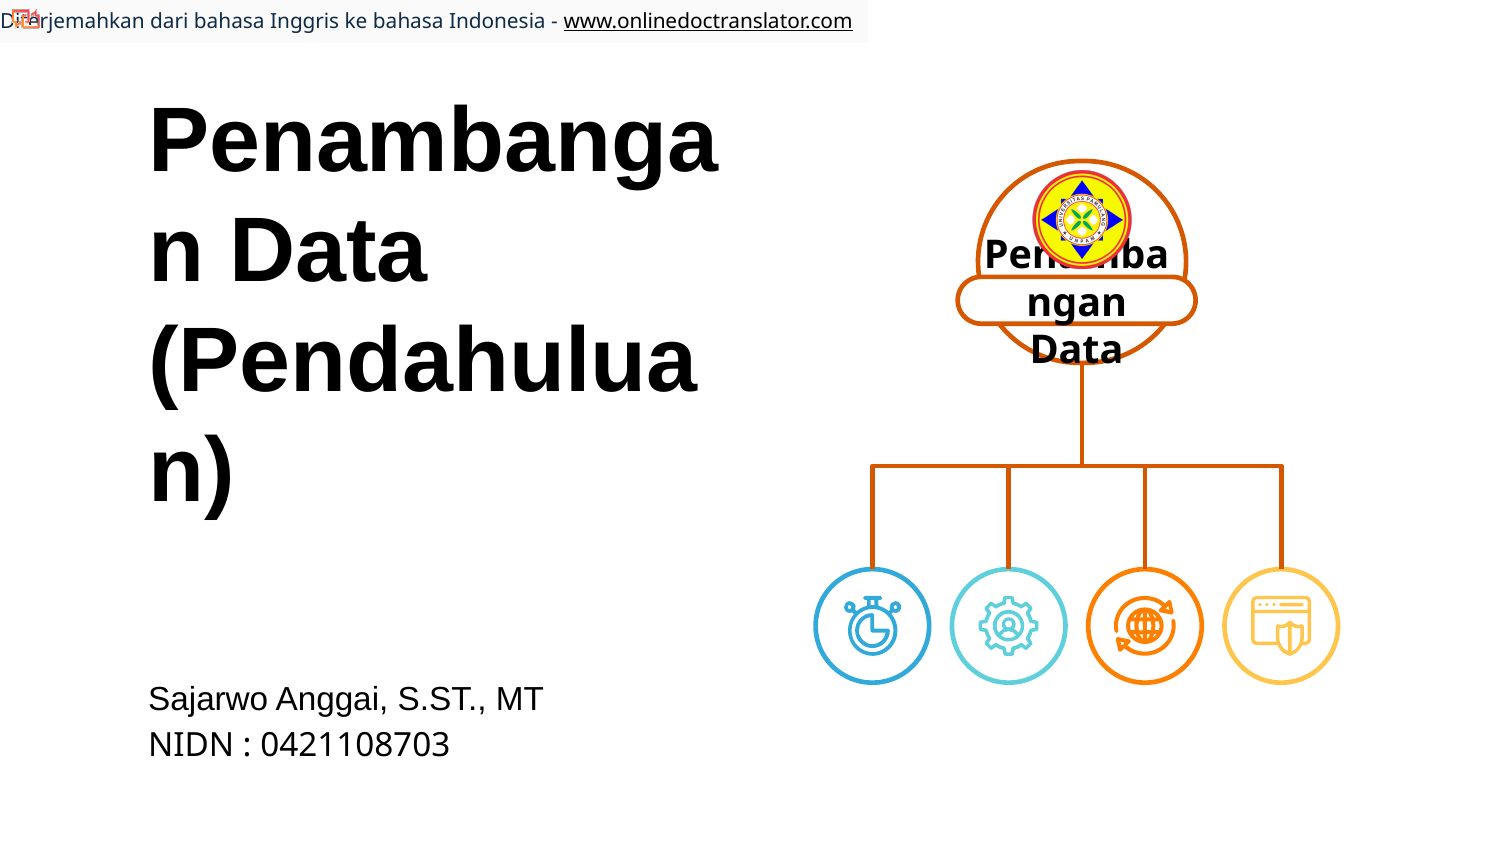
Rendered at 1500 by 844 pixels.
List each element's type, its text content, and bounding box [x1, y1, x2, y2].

text_box [1224, 569, 1339, 683]
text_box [843, 595, 902, 657]
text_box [1010, 434, 1073, 498]
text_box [1112, 595, 1178, 657]
text_box [815, 569, 930, 683]
text_box [1088, 574, 1202, 683]
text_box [941, 429, 1073, 503]
text_box [1132, 173, 1187, 280]
text_box Diterjemahkan dari bahasa Inggris ke bahasa Indonesia - www.onlinedoctranslator.com [0, 0, 868, 43]
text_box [873, 360, 1081, 572]
text_box [1042, 161, 1122, 168]
text_box [951, 580, 1066, 683]
text_box Penambangan Data [957, 276, 1196, 324]
picture [0, 5, 52, 36]
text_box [1078, 366, 1286, 566]
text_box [1250, 595, 1312, 657]
picture [1032, 169, 1132, 269]
title Penambangan Data (Pendahuluan) [133, 175, 750, 426]
text_box [978, 175, 1031, 276]
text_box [978, 595, 1039, 657]
text_box [999, 324, 1165, 363]
subtitle Sajarwo Anggai, S.ST., MT NIDN : 0421108703 [133, 655, 725, 770]
